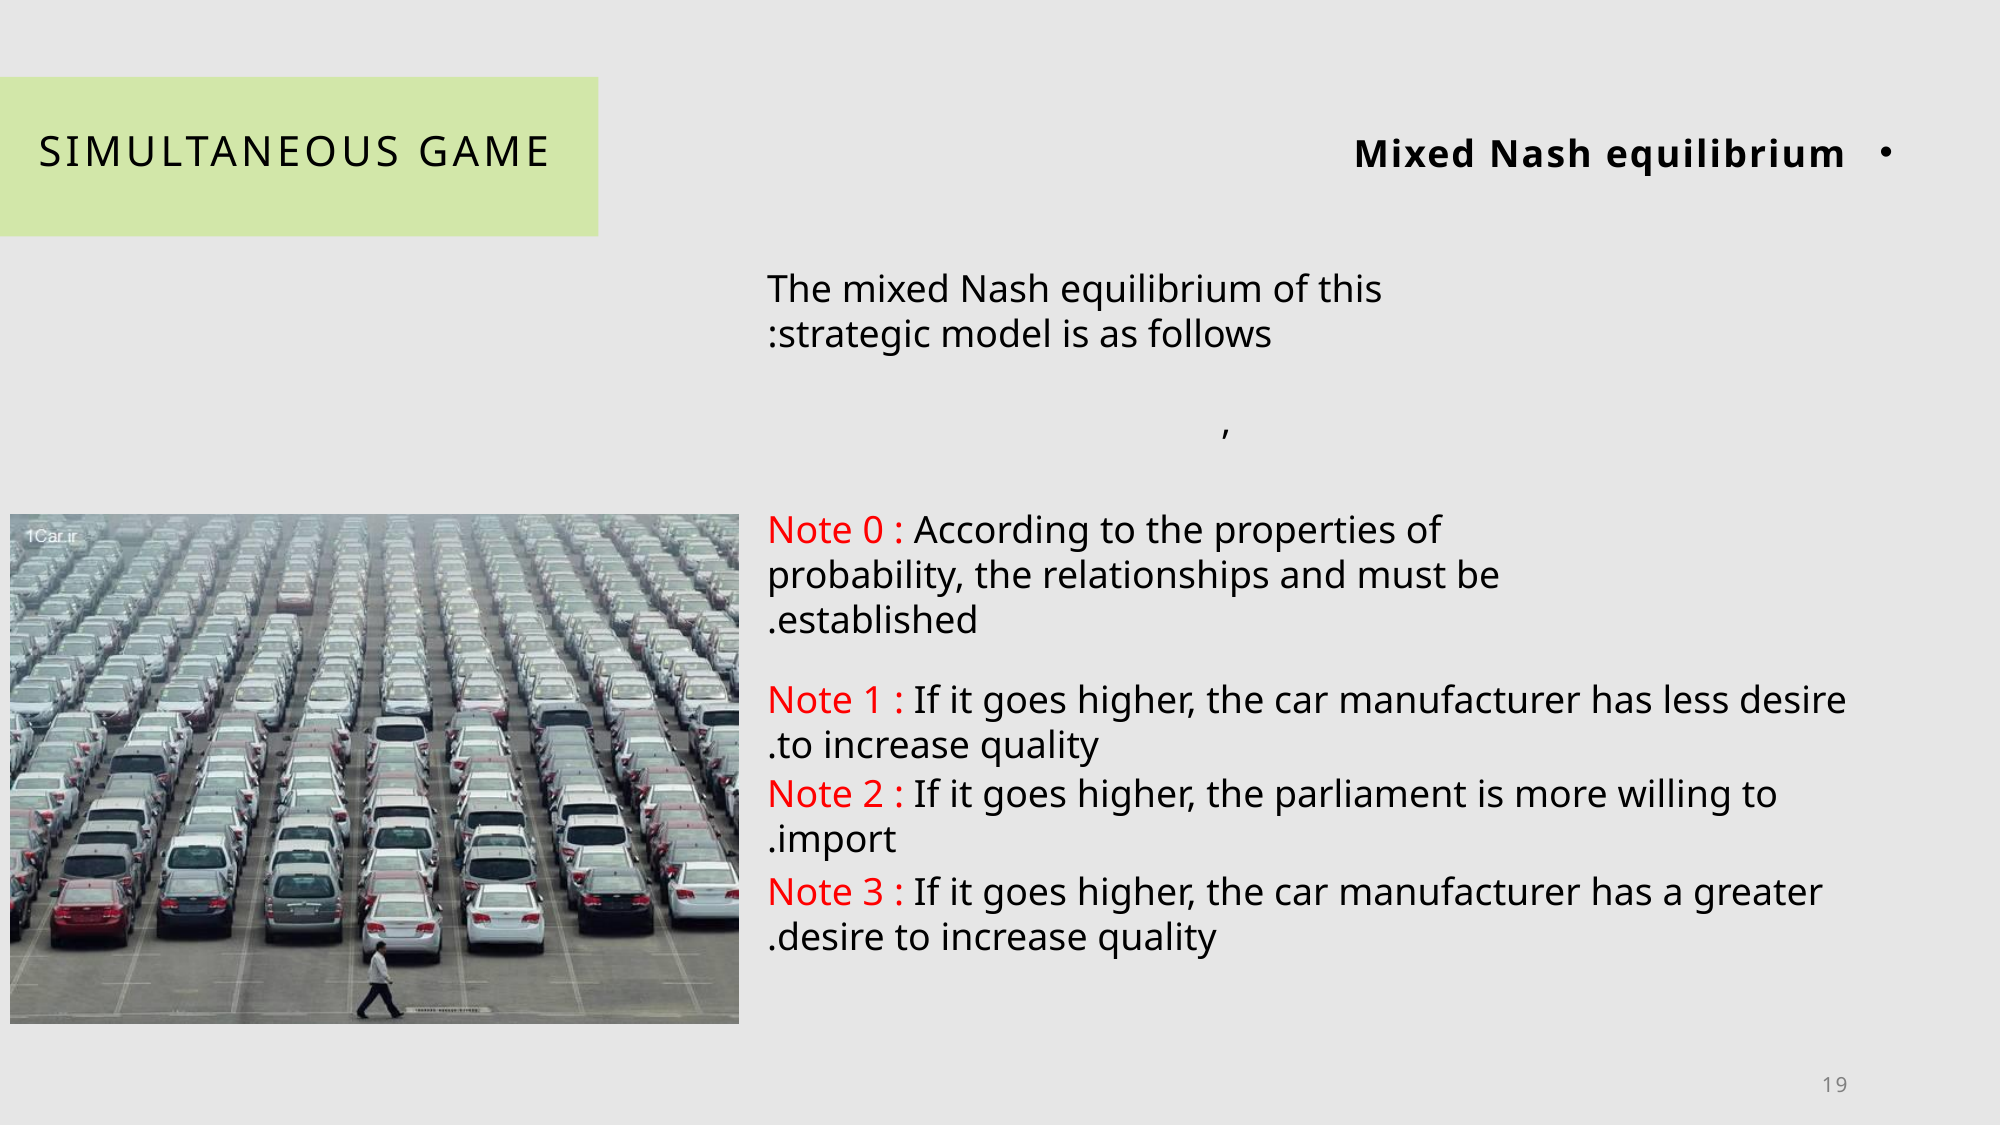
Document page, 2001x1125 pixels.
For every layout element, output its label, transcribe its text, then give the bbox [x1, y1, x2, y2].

text_box The mixed Nash equilibrium of this strategic model is as follows: [752, 257, 1495, 362]
slide_number 19 [1412, 1068, 1863, 1103]
title simultaneous game [23, 75, 635, 234]
text_box Mixed Nash equilibrium [820, 75, 1908, 218]
picture [10, 513, 739, 1024]
